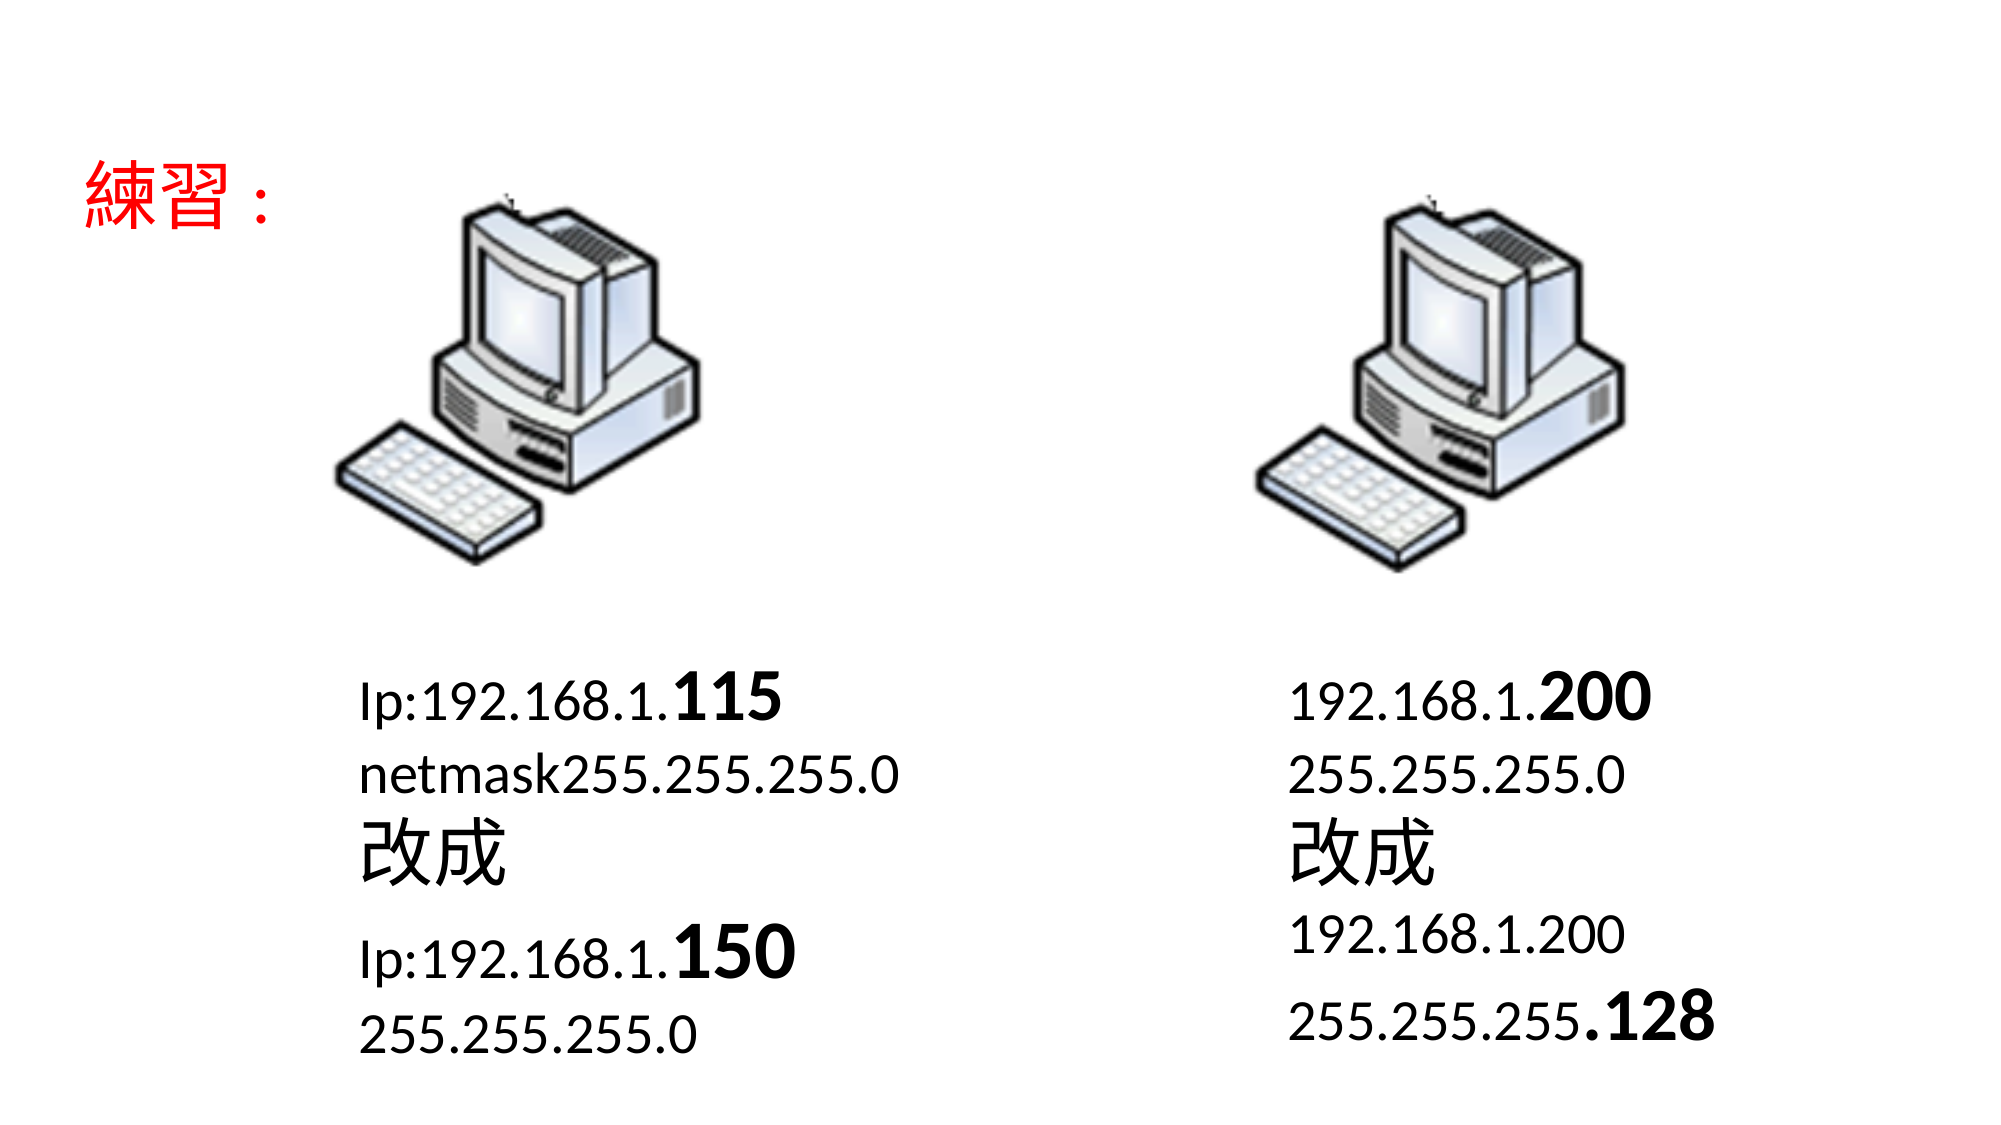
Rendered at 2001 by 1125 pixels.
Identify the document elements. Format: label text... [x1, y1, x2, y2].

text_box 192.168.1.200 255.255.255.0 改成 192.168.1.200 255.255.255.128 [1272, 638, 1732, 1125]
picture [306, 167, 715, 575]
picture [1226, 168, 1640, 582]
text_box Ip:192.168.1.115 netmask255.255.255.0 改成 Ip:192.168.1.150 255.255.255.0 [344, 638, 916, 1073]
text_box 練習: [68, 140, 286, 246]
